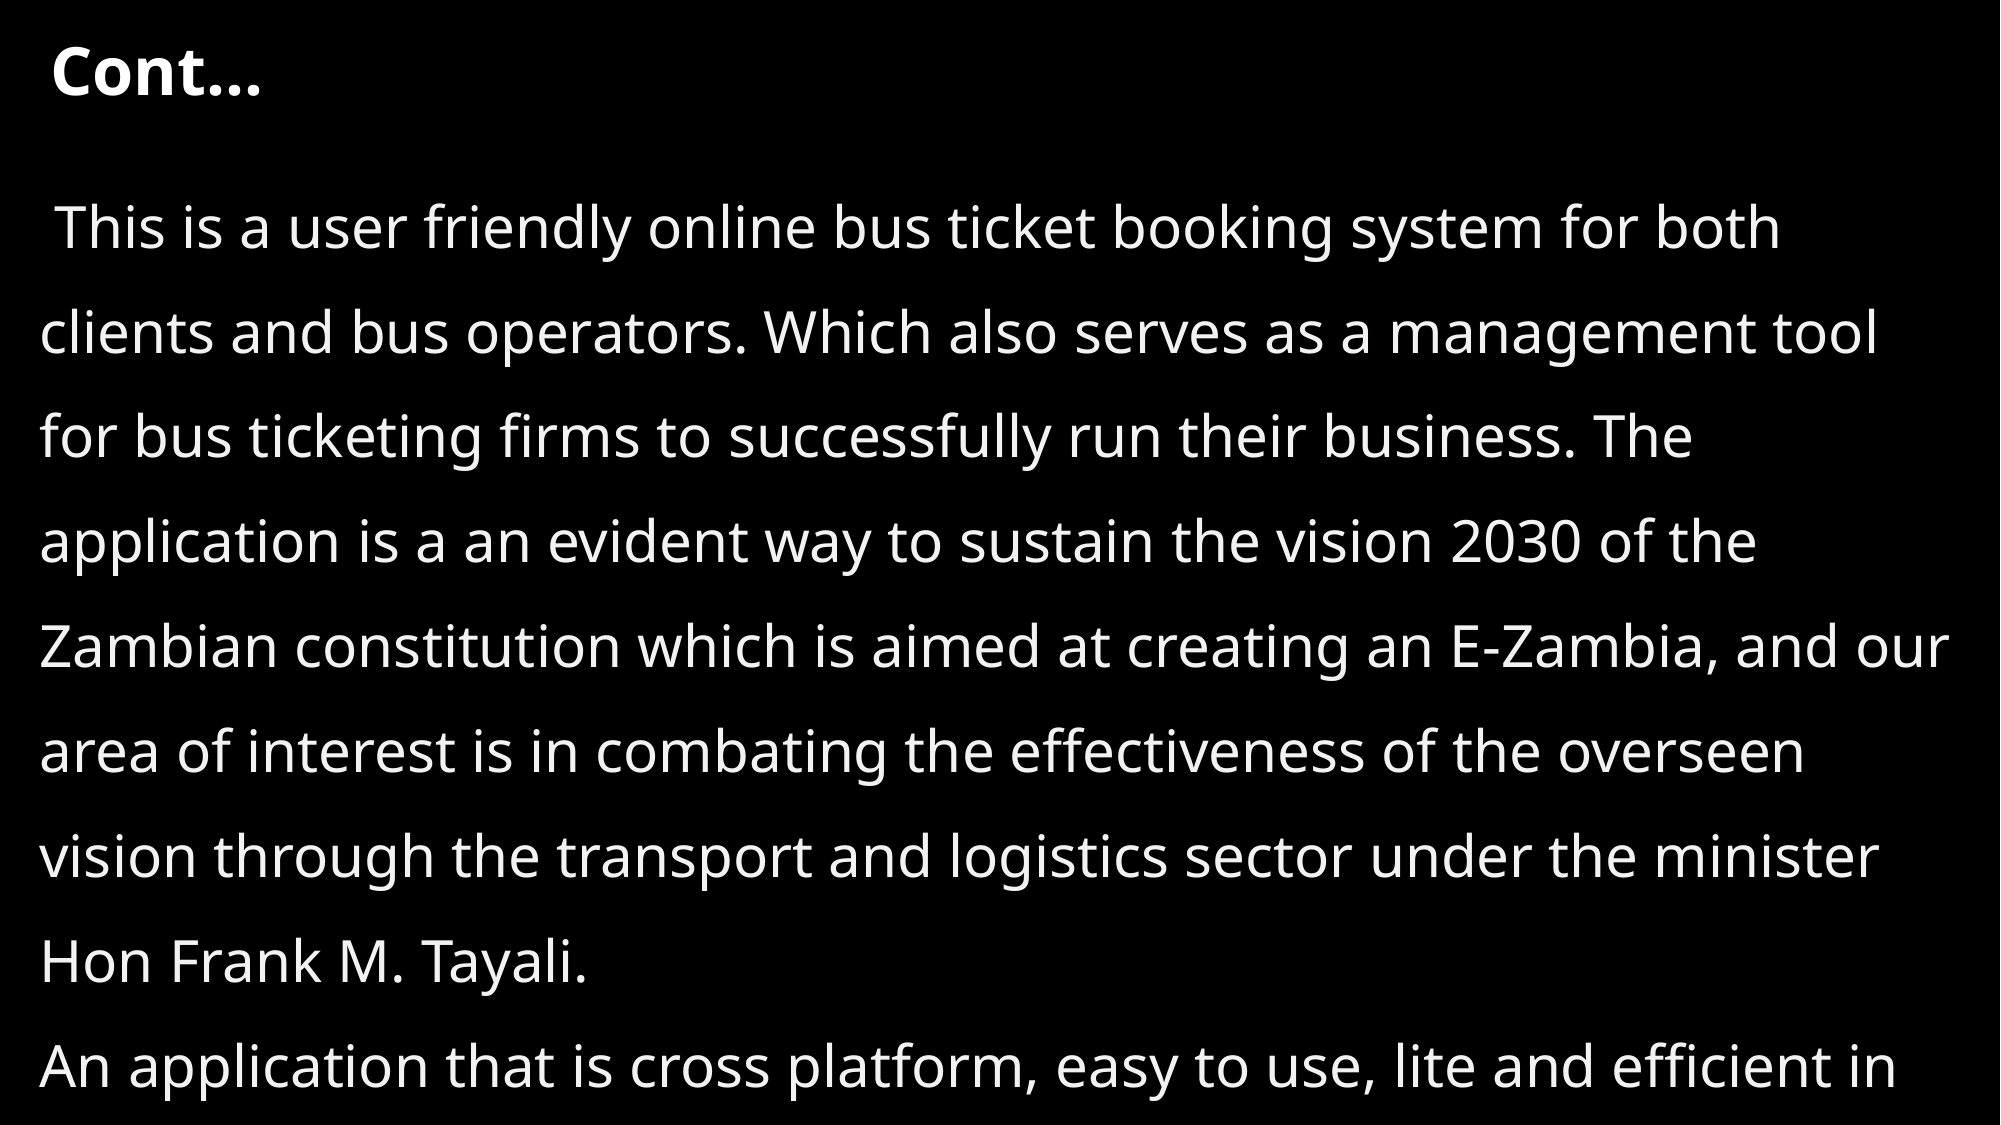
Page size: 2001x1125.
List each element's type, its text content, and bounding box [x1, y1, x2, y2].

text_box Cont… [50, 35, 1024, 109]
text_box This is a user friendly online bus ticket booking system for both clients and bus operators. Which also serves as a management tool for bus ticketing firms to successfully run their business. The application is a an evident way to sustain the vision 2030 of the Zambian constitution which is aimed at creating an E-Zambia, and our area of interest is in combating the effectiveness of the overseen vision through the transport and logistics sector under the minister Hon Frank M. Tayali. An application that is cross platform, easy to use, lite and efficient in providing a platform for Booking, reserving and ticketing of bus seats for [24, 147, 1972, 1125]
